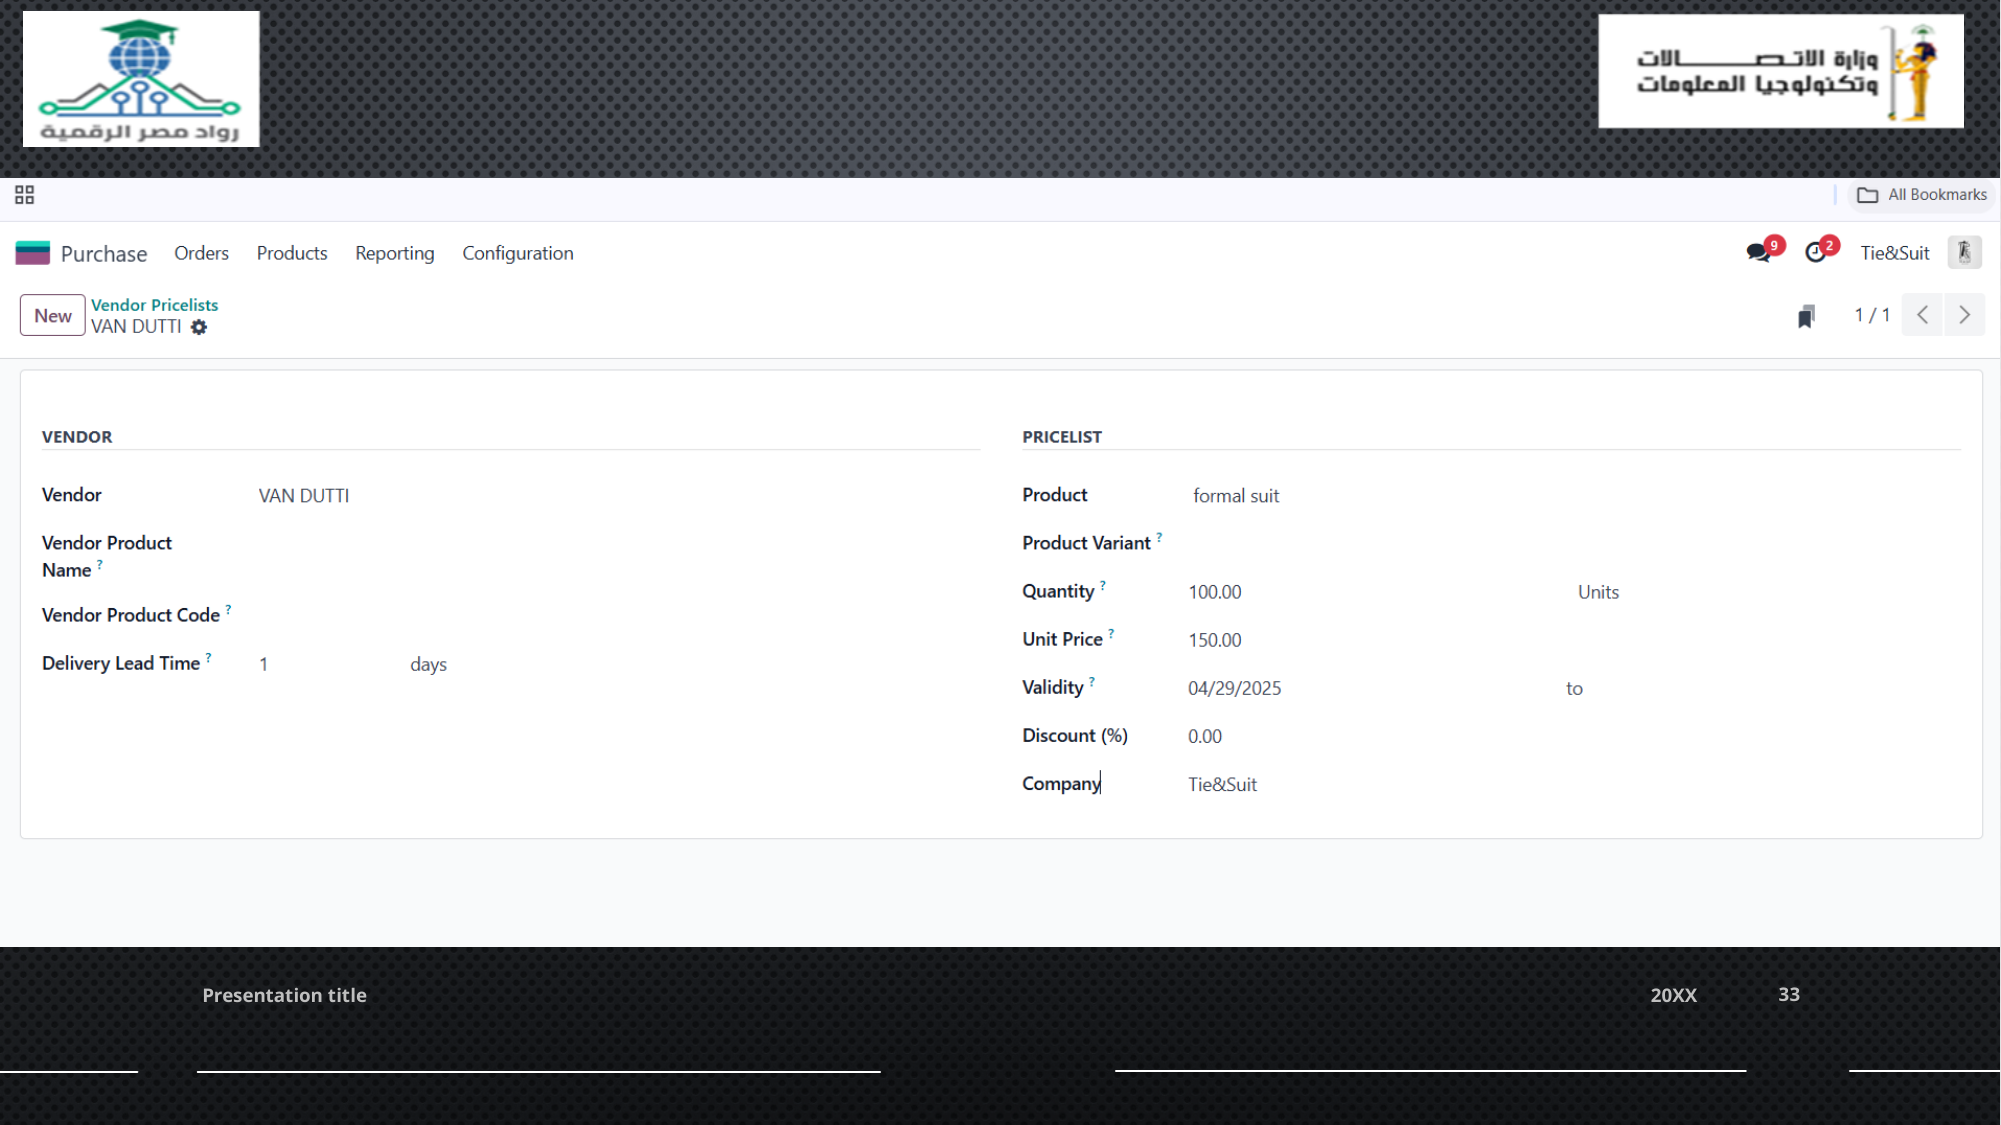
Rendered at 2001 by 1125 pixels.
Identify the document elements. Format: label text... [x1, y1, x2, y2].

slide_number 20XX [1449, 965, 1713, 1025]
slide_number 33 [1724, 965, 1816, 1025]
footer Presentation title [187, 965, 1425, 1025]
picture [0, 177, 2000, 947]
picture [23, 11, 1964, 148]
